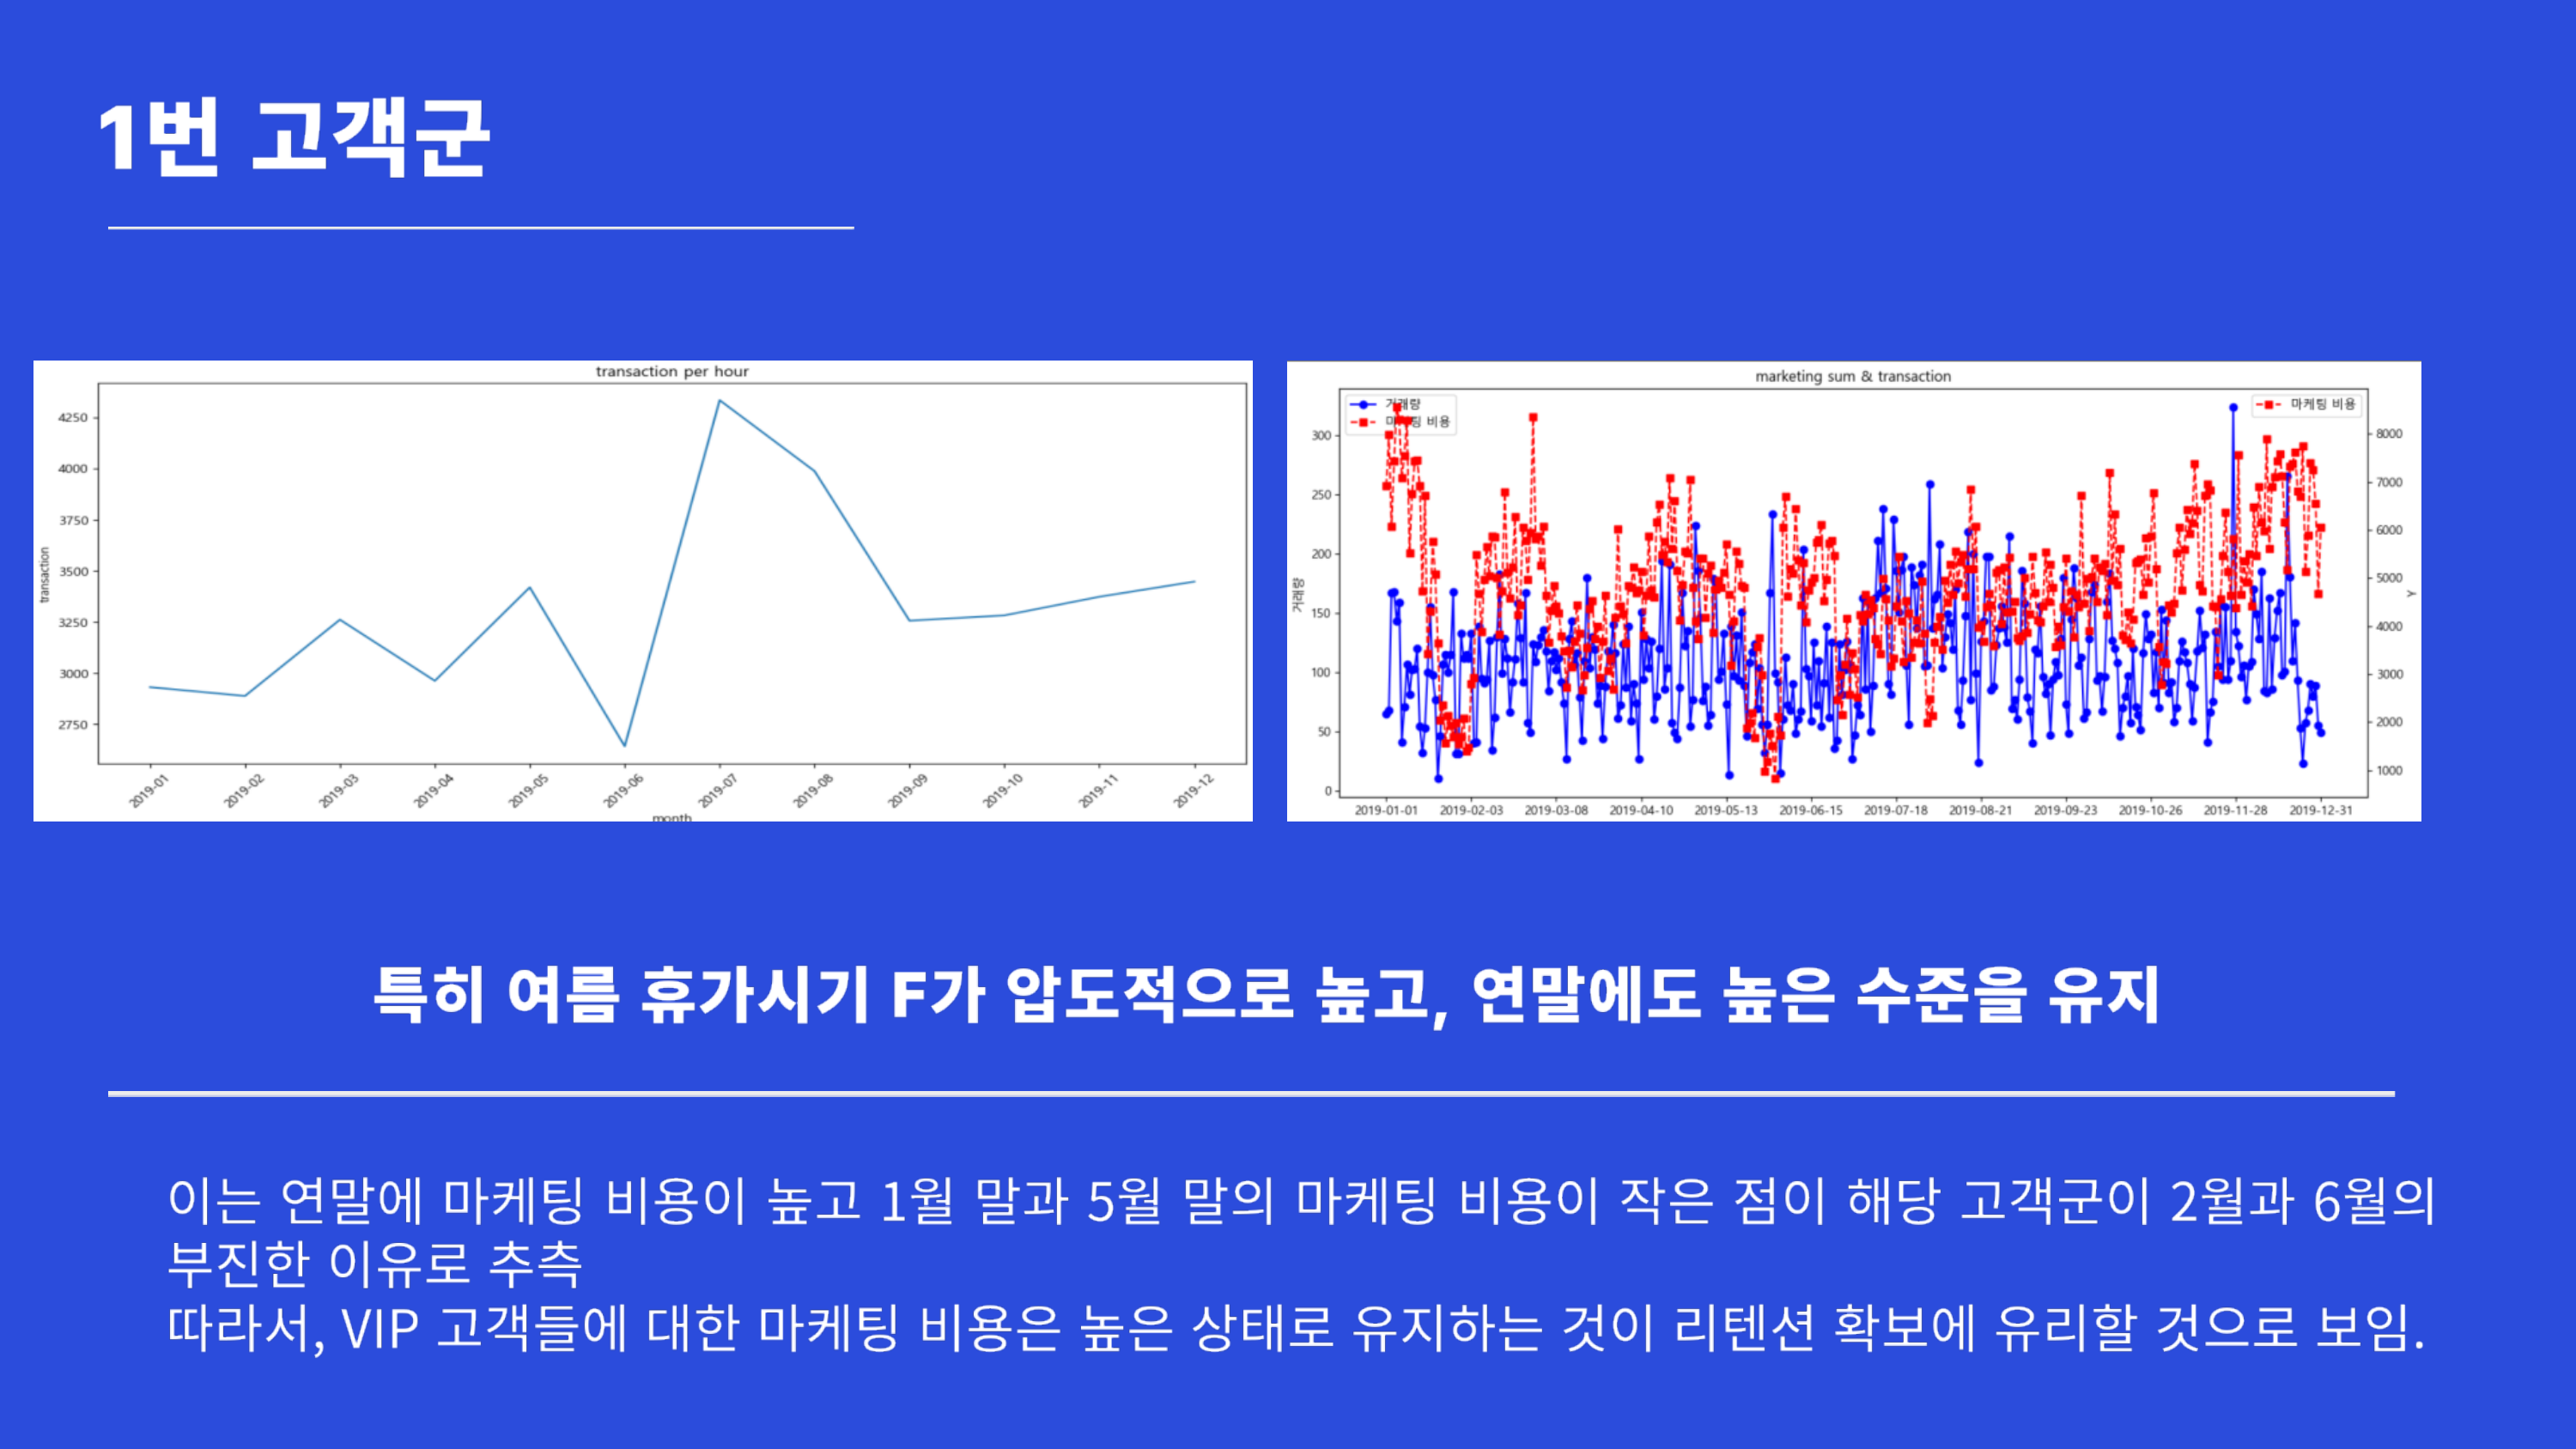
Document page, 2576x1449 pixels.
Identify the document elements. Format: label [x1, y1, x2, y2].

text_box [1287, 361, 2422, 822]
picture [67, 39, 575, 280]
text_box [2230, 1091, 2397, 1097]
picture [149, 1143, 2489, 1415]
text_box [579, 226, 854, 230]
text_box [33, 361, 1253, 822]
text_box [108, 1091, 351, 1097]
picture [355, 932, 2224, 1100]
